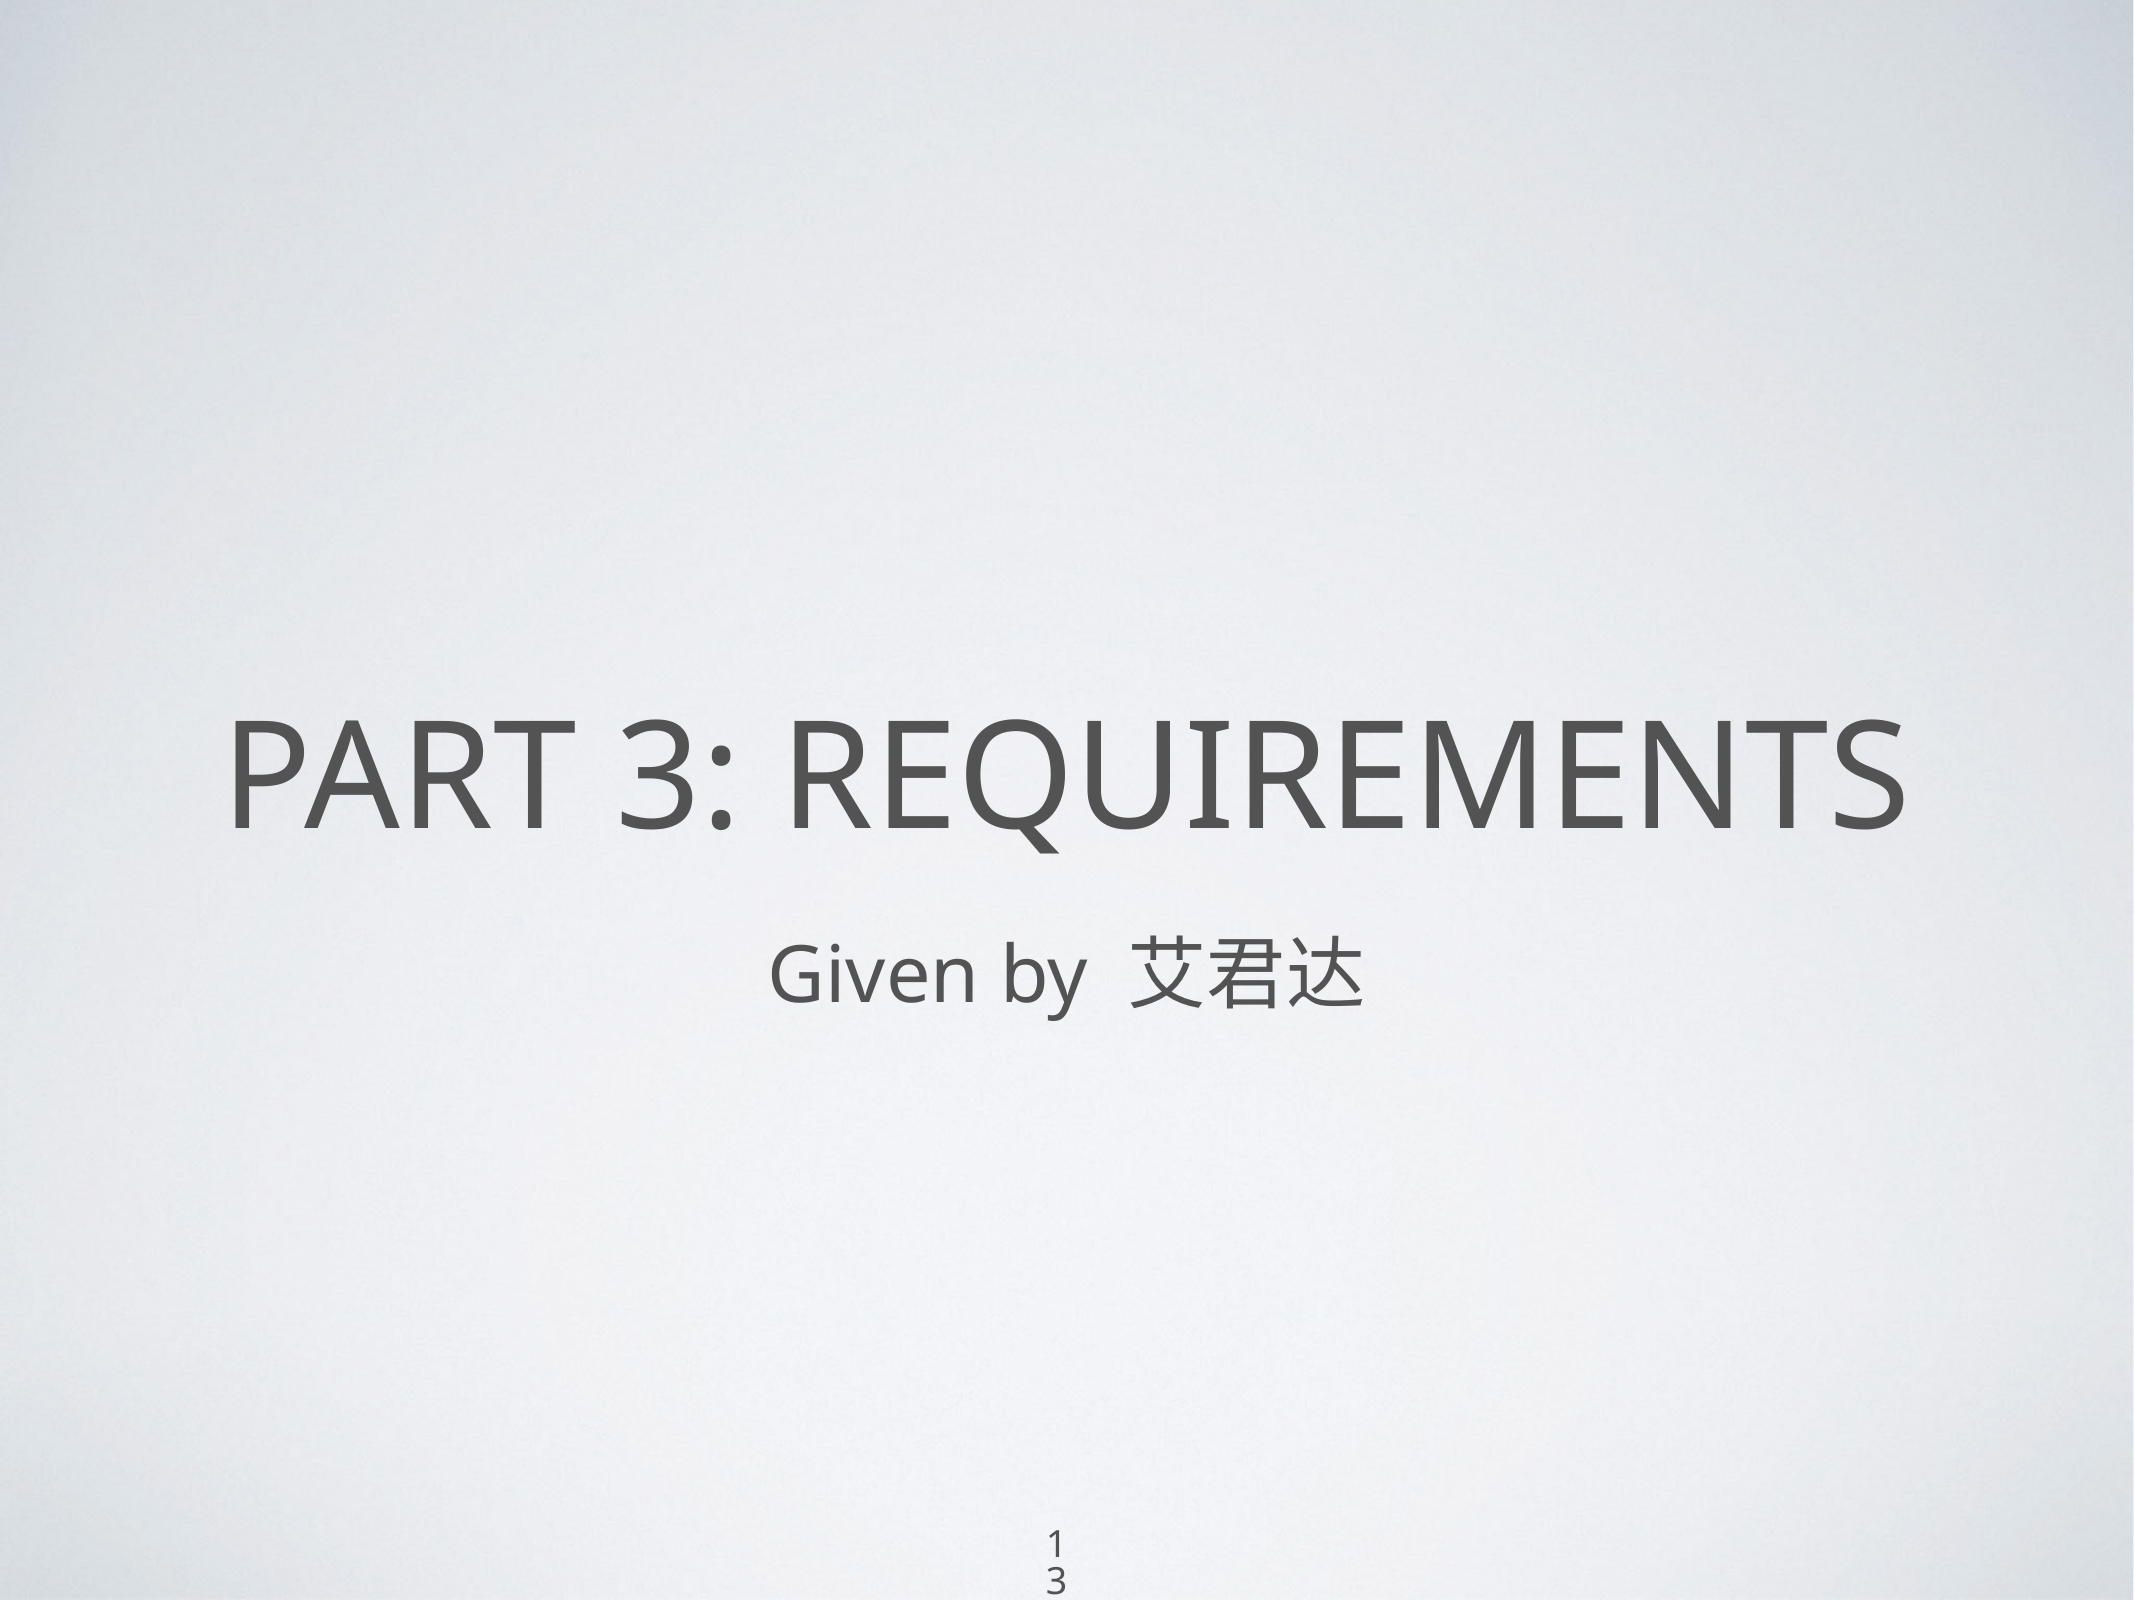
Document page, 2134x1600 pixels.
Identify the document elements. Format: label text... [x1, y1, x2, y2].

title Part 3: requirements [57, 334, 2076, 864]
picture [0, 0, 2134, 1600]
subtitle Given by 艾君达 [57, 864, 2076, 1078]
slide_number 13 [1036, 1520, 1095, 1580]
